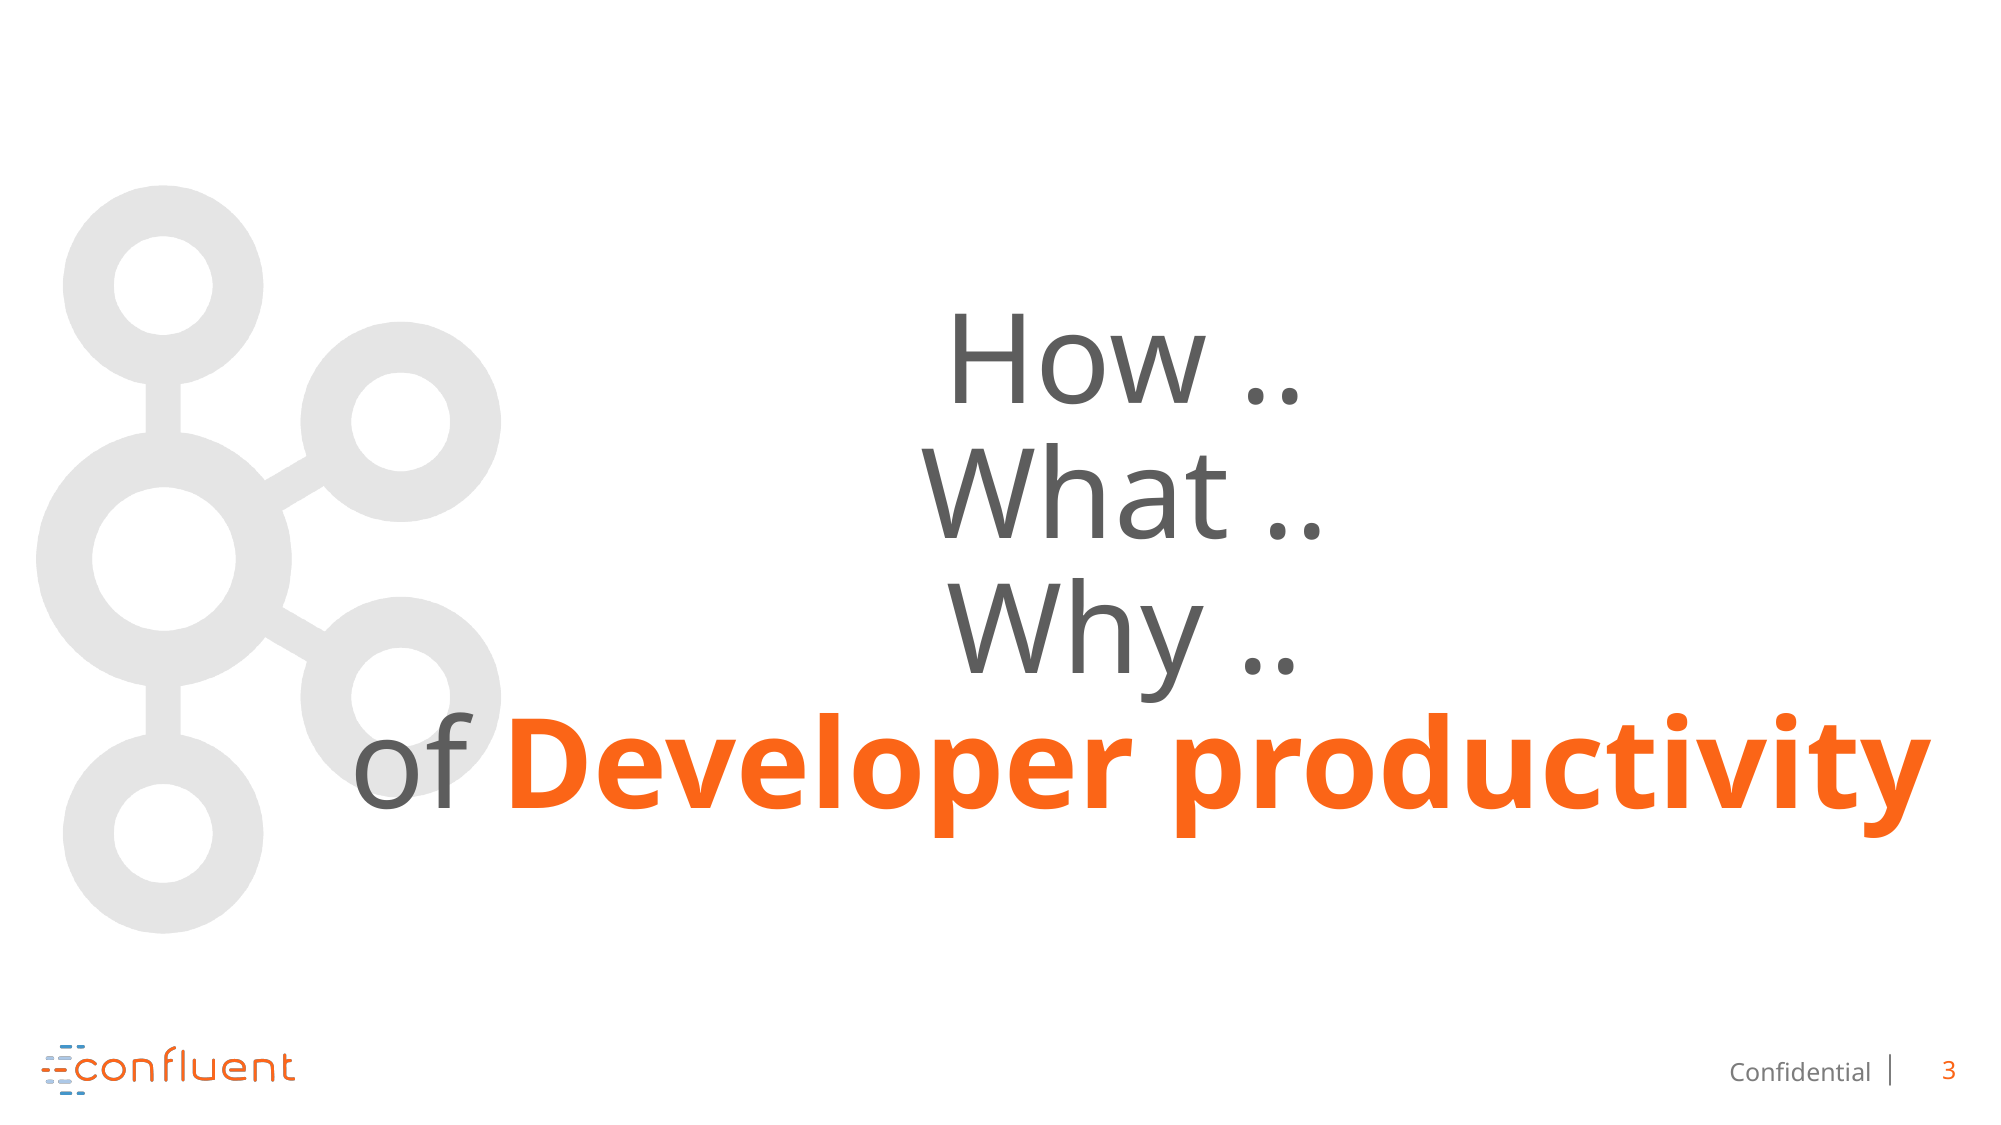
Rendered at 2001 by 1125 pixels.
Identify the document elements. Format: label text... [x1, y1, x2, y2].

text_box How .. What .. Why .. of Developer productivity [548, 243, 1997, 887]
picture [41, 1045, 295, 1095]
picture [14, 145, 543, 976]
